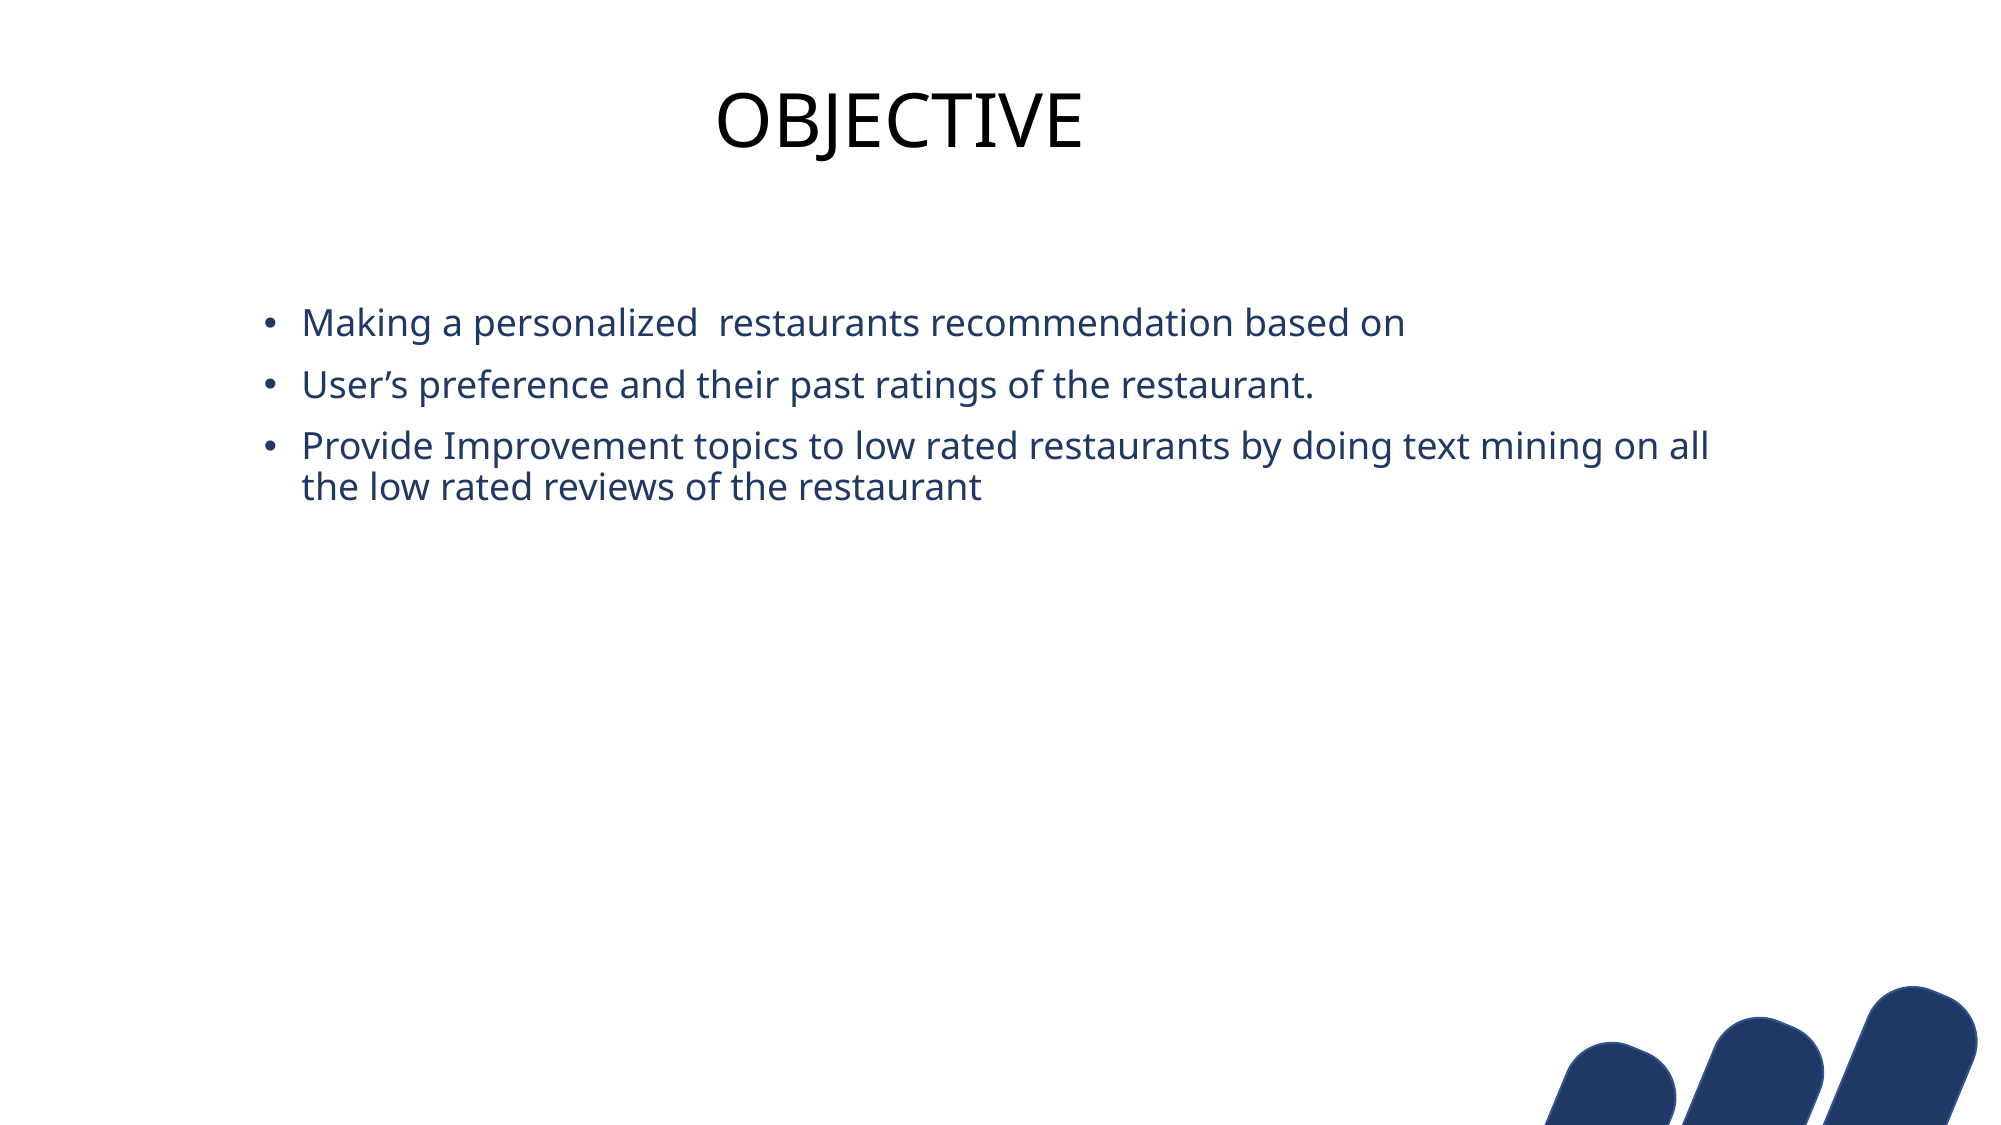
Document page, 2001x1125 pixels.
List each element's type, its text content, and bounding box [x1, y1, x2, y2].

text_box OBJECTIVE [587, 65, 1214, 170]
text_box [1523, 979, 1922, 1125]
list Making a personalized restaurants recommendation based on User’s preference and their past ratings of the restaurant. Provide Improvement topics to low rated restaurants by doing text mining on all the low rated reviews of the restaurant [248, 297, 1766, 954]
